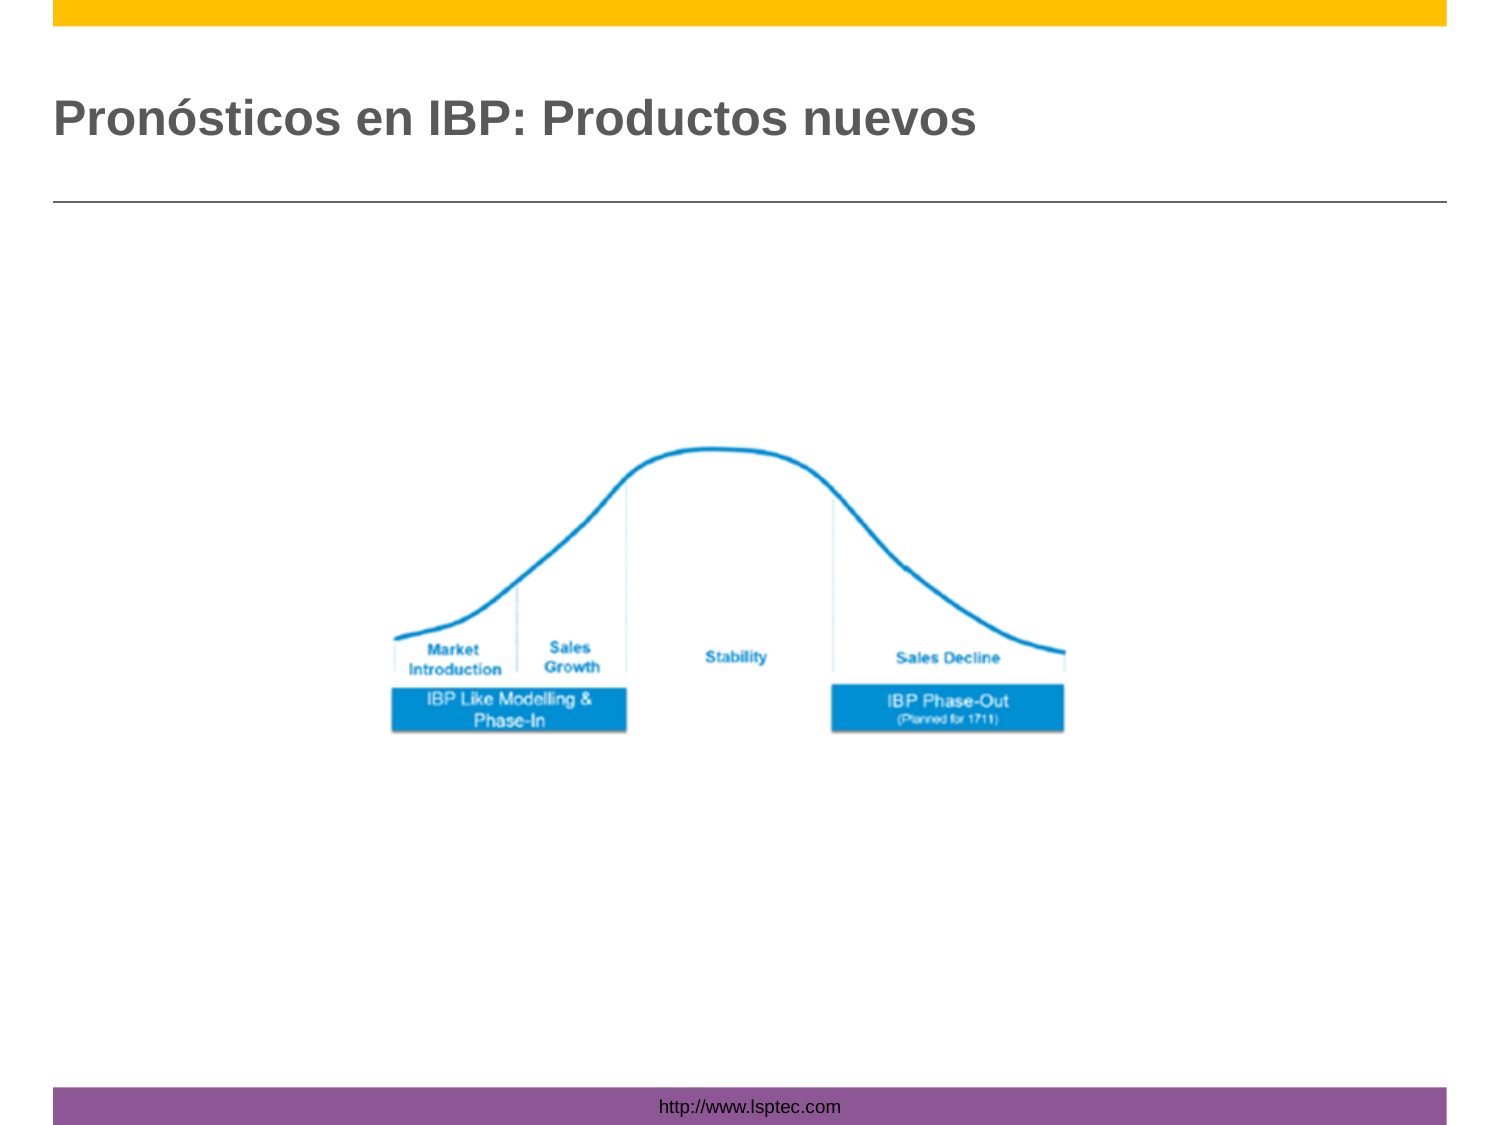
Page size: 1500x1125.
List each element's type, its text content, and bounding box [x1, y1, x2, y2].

title Pronósticos en IBP: Productos nuevos [53, 53, 1447, 178]
picture [336, 373, 1139, 752]
